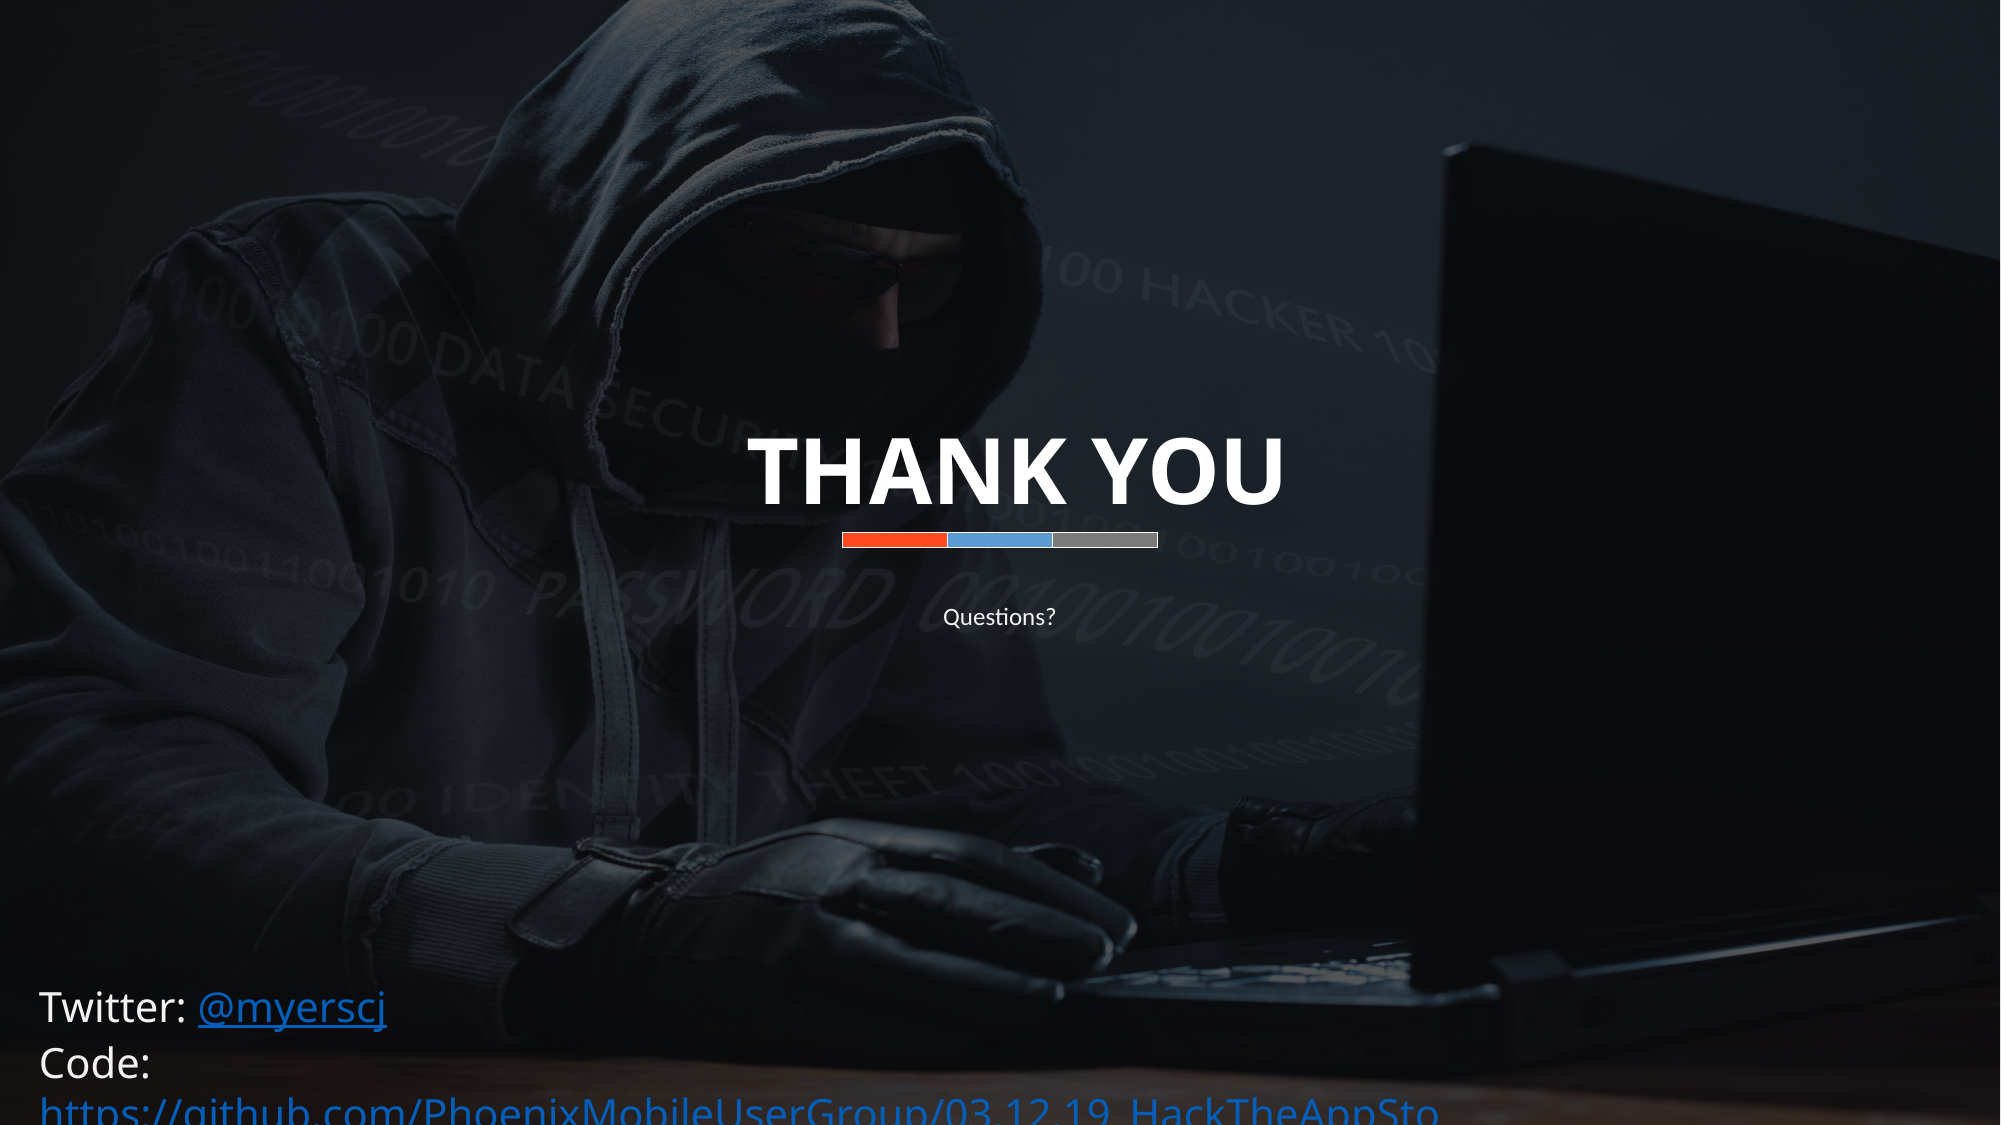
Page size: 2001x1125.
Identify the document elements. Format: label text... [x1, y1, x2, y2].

text_box Twitter: @myerscj Code: https://github.com/PhoenixMobileUserGroup/03.12.19_HackTheAppStore [24, 972, 1470, 1125]
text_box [842, 532, 1158, 548]
text_box THANK YOU [565, 405, 1470, 531]
text_box Questions? [660, 593, 1340, 639]
